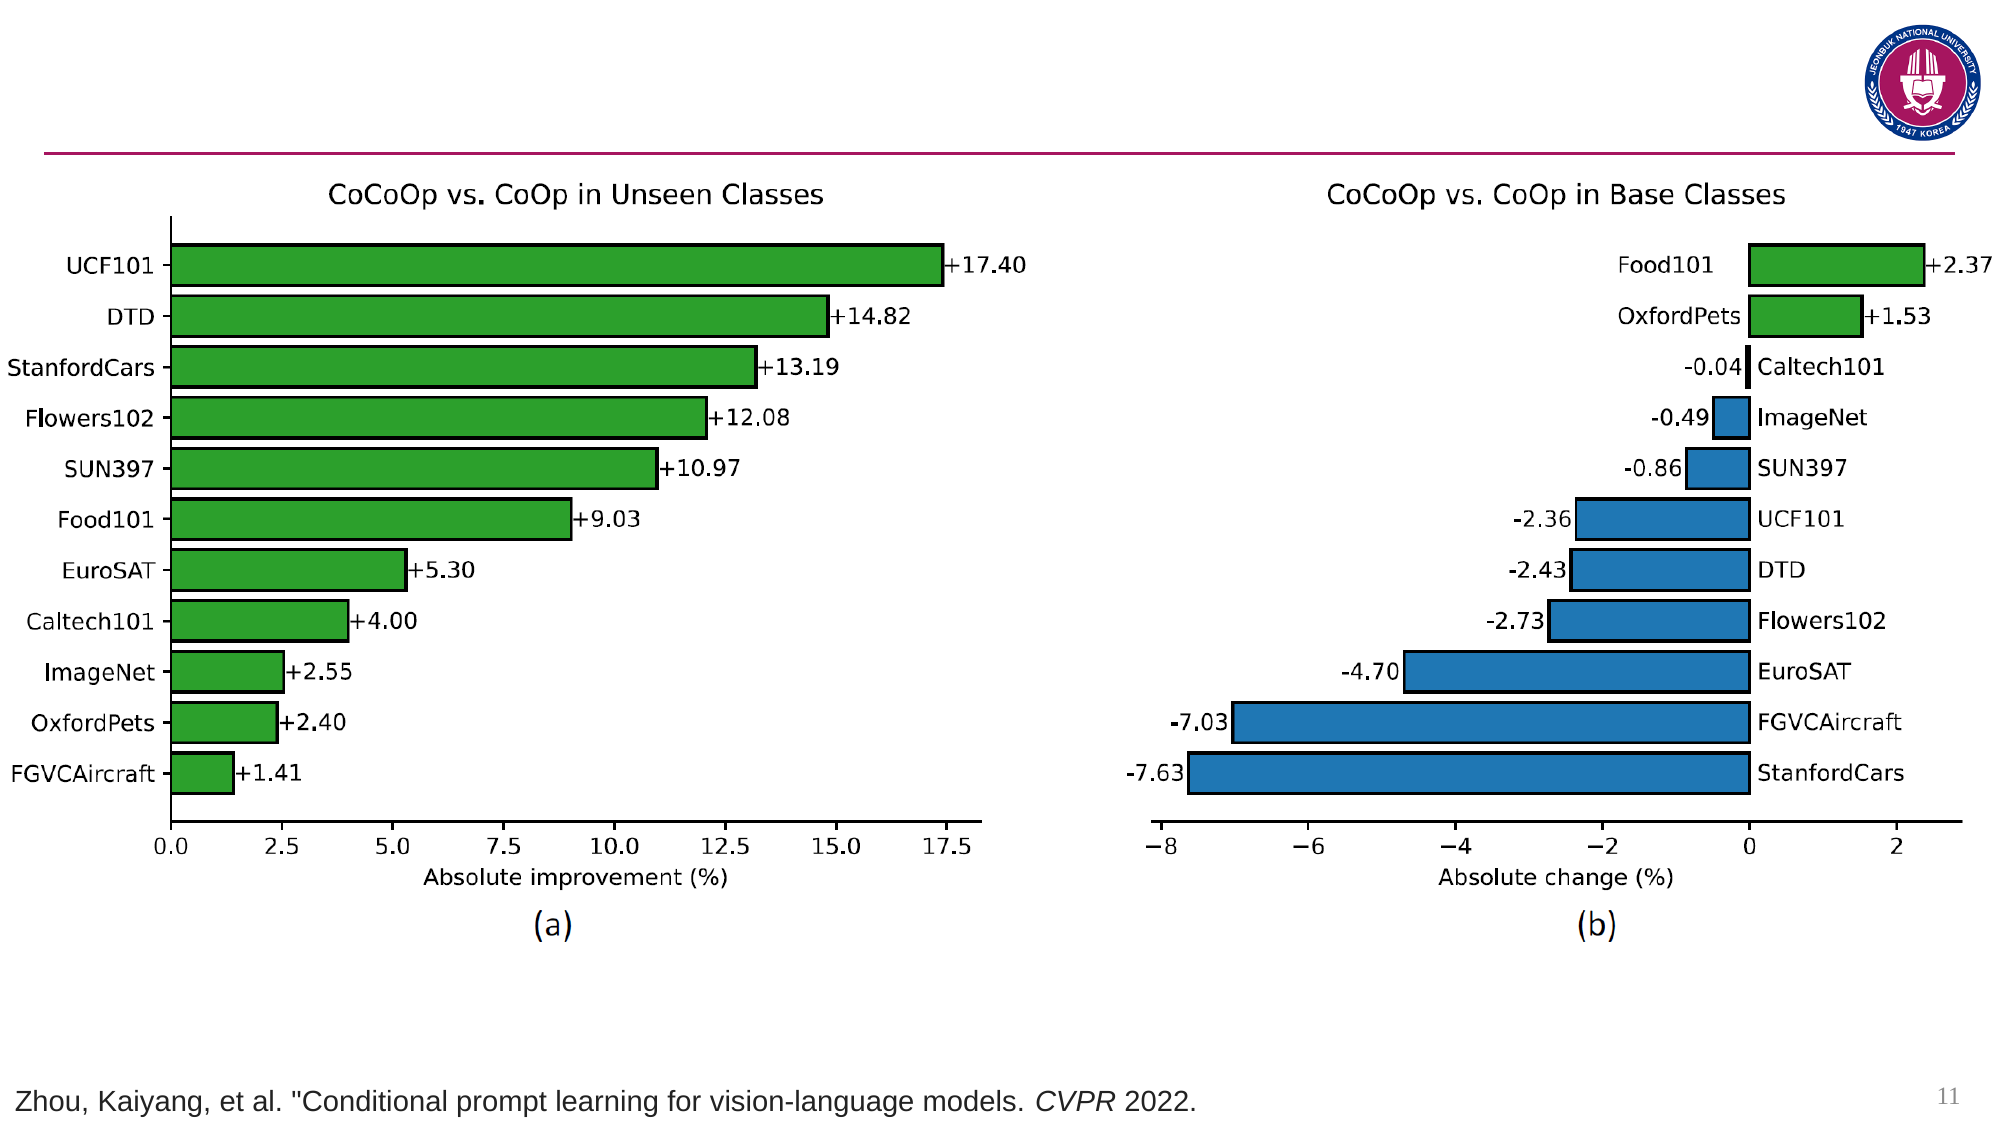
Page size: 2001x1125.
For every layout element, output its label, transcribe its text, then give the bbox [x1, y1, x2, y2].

text_box Zhou, Kaiyang, et al. "Conditional prompt learning for vision-language models. CVPR 2022. [0, 1074, 1889, 1125]
picture [1863, 23, 1982, 142]
picture [0, 175, 2000, 950]
slide_number 11 [1897, 1065, 2000, 1125]
